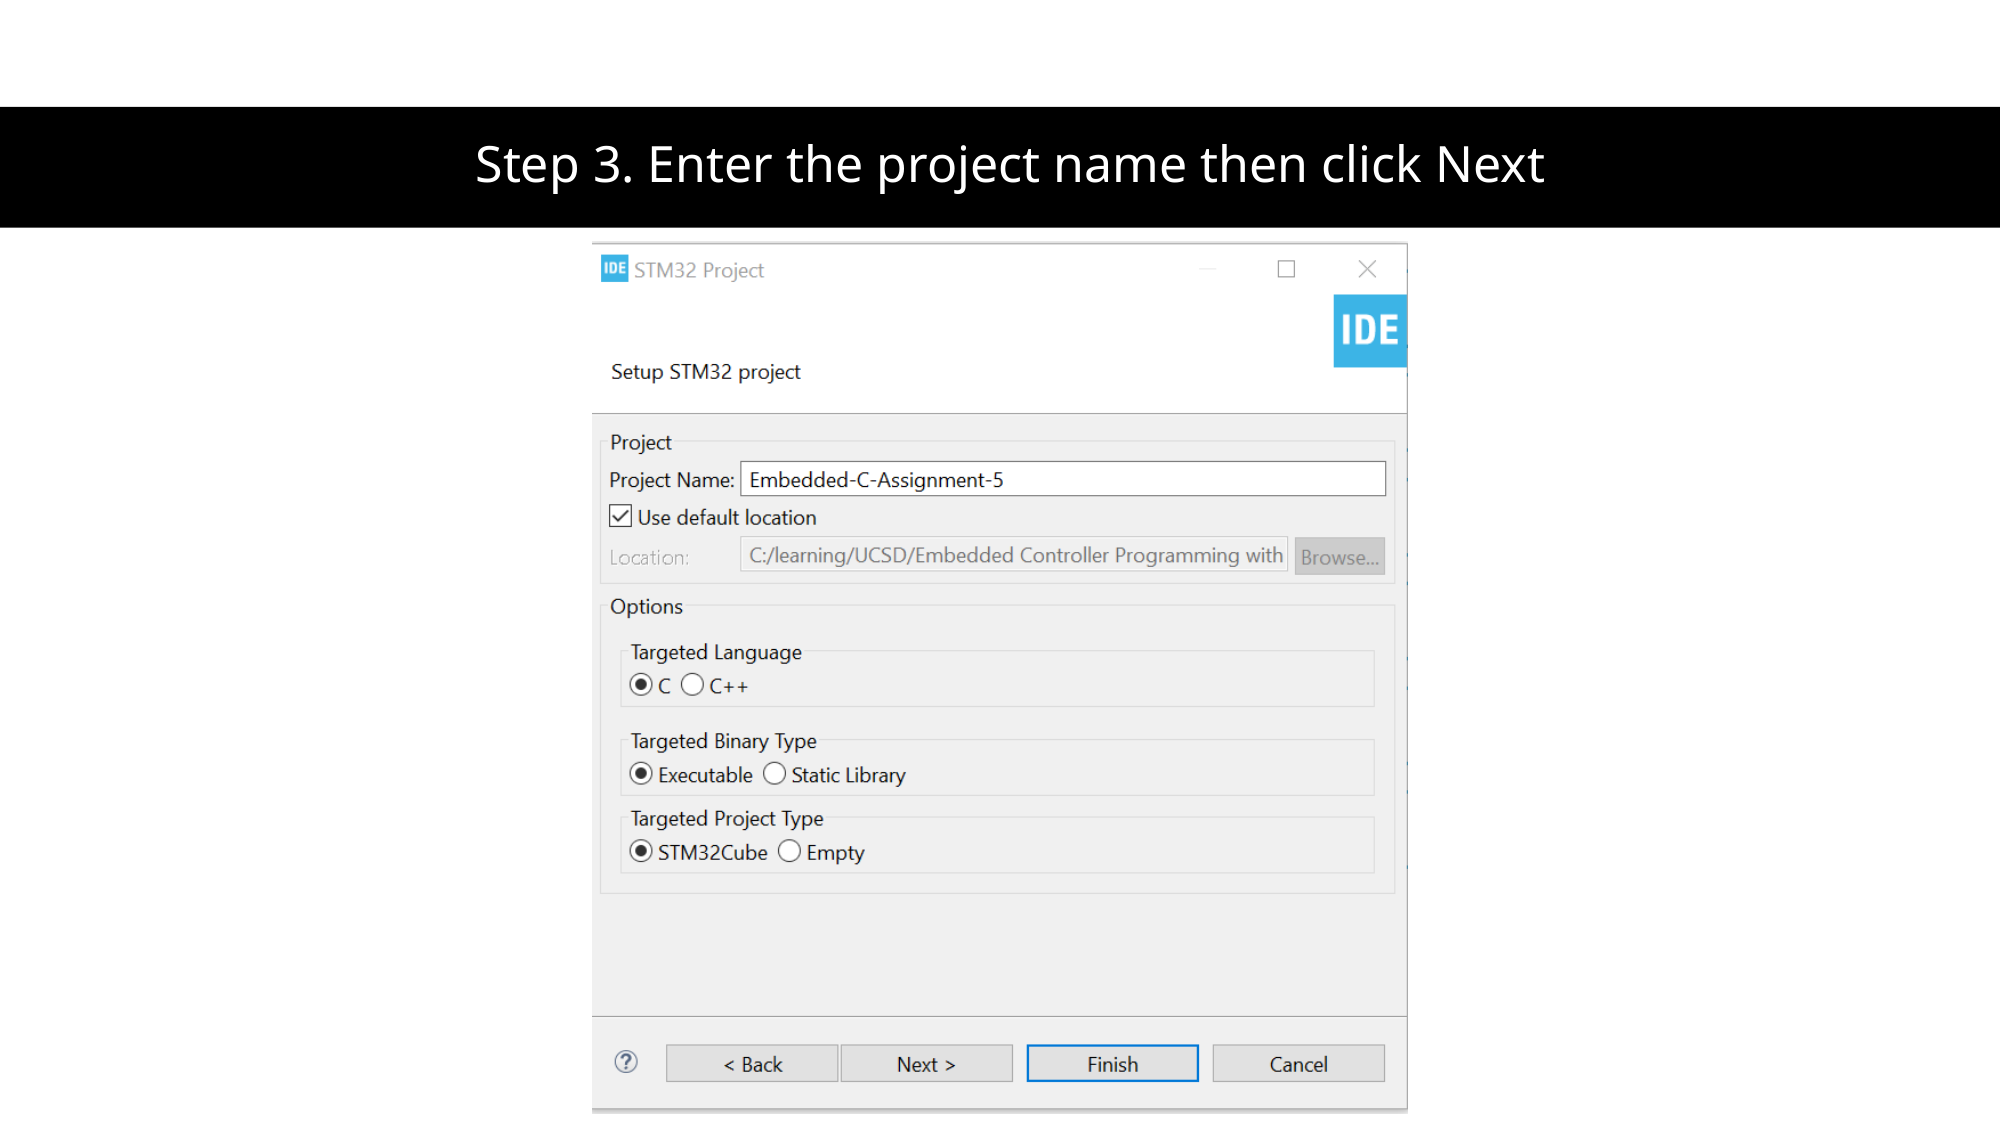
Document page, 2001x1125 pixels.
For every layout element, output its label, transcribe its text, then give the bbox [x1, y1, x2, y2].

picture [592, 241, 1408, 1114]
text_box [0, 106, 2000, 229]
title Step 3. Enter the project name then click Next [91, 105, 1931, 228]
